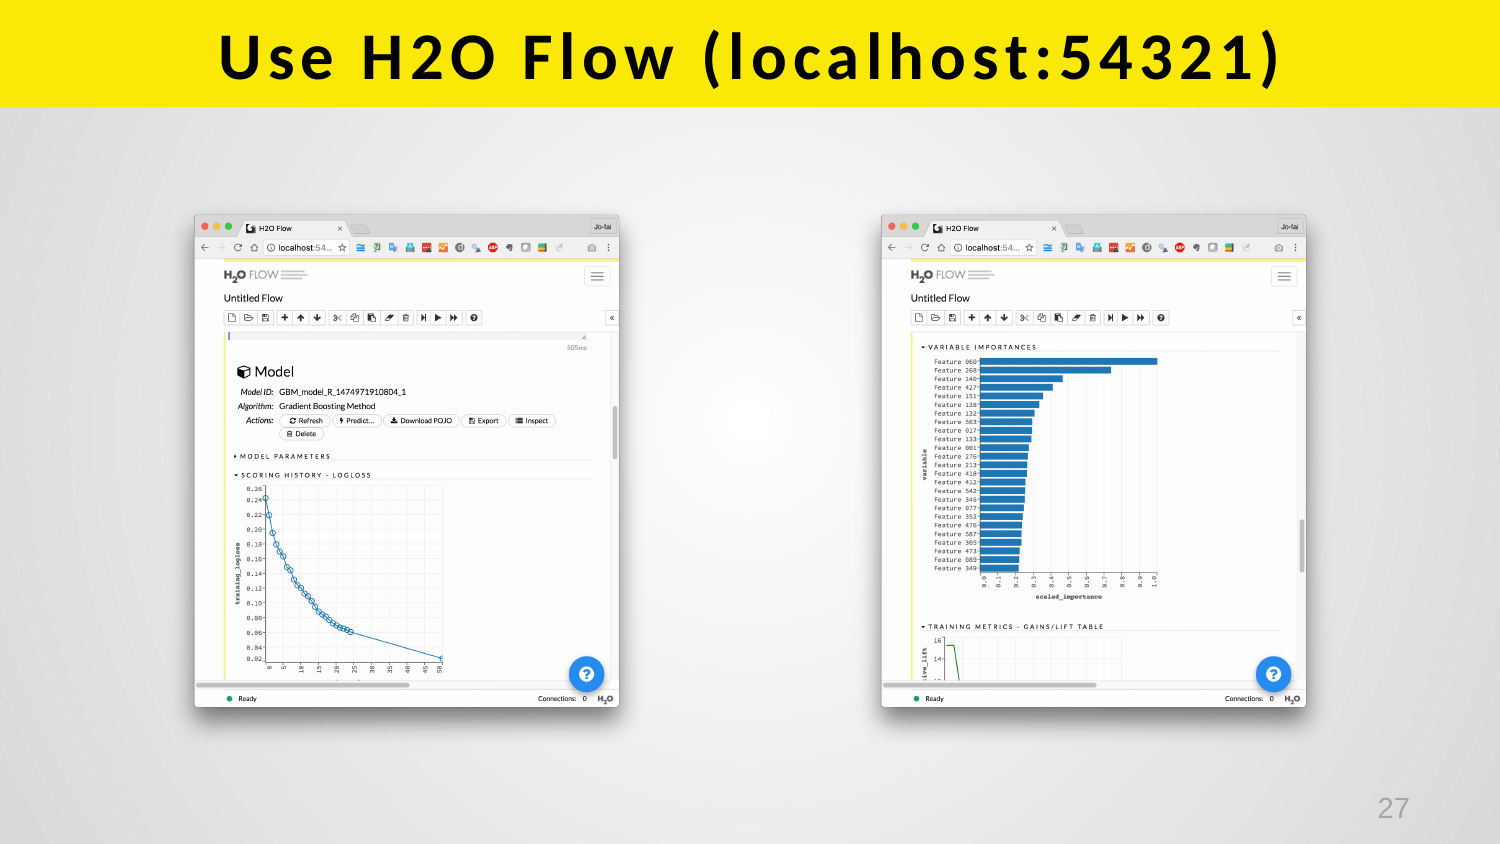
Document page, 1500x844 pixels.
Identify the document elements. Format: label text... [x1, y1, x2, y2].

title Use H2O Flow (localhost:54321) [75, 0, 1425, 108]
slide_number 27 [1074, 782, 1425, 827]
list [848, 196, 1339, 754]
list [161, 196, 652, 754]
